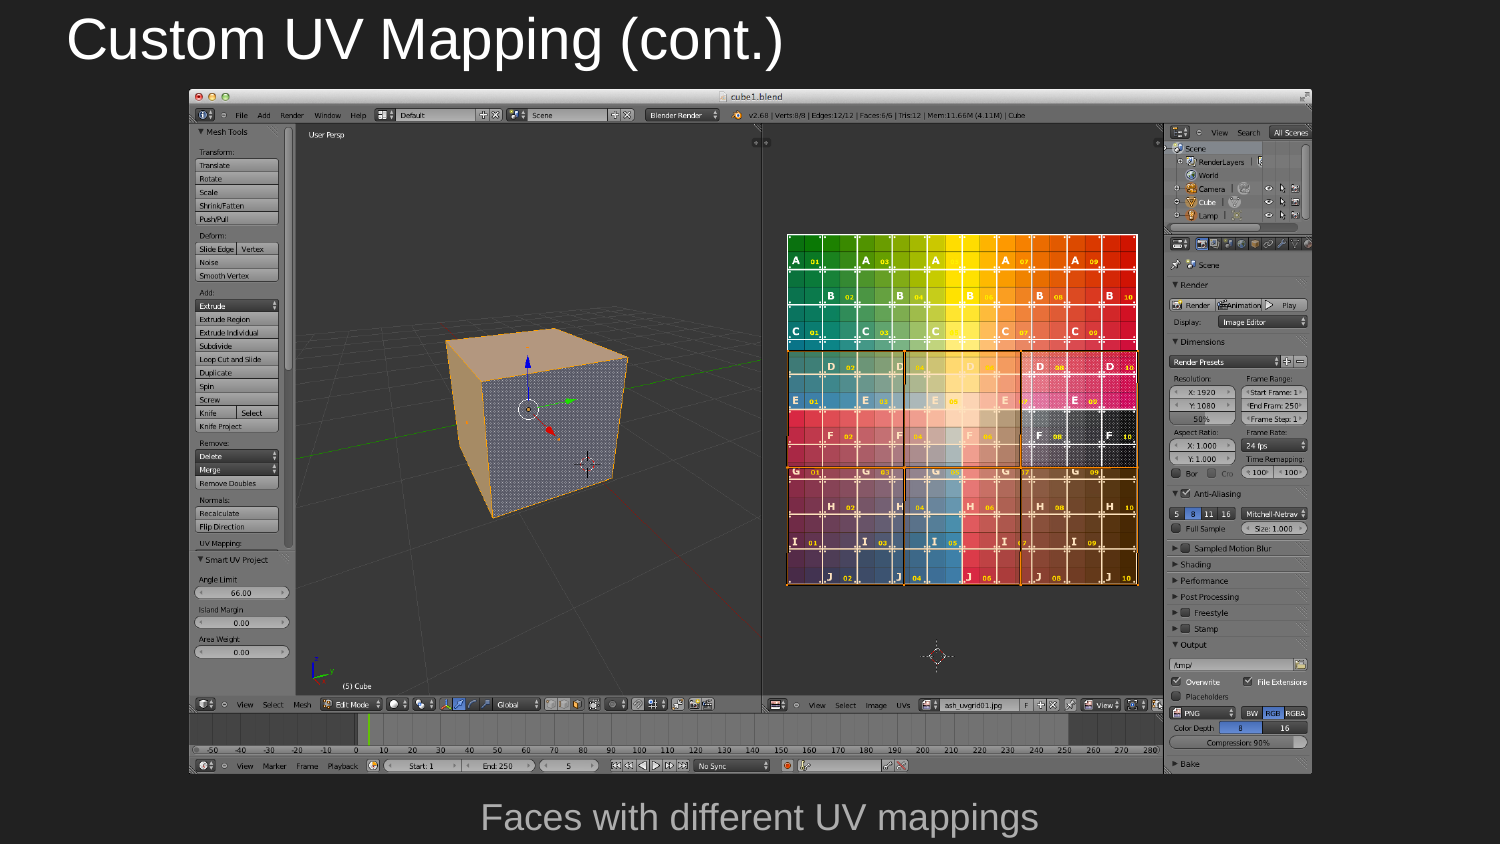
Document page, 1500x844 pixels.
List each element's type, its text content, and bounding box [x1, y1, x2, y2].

title Custom UV Mapping (cont.) [51, 0, 1449, 81]
list Faces with different UV mappings [51, 770, 1450, 844]
picture [189, 89, 1312, 774]
